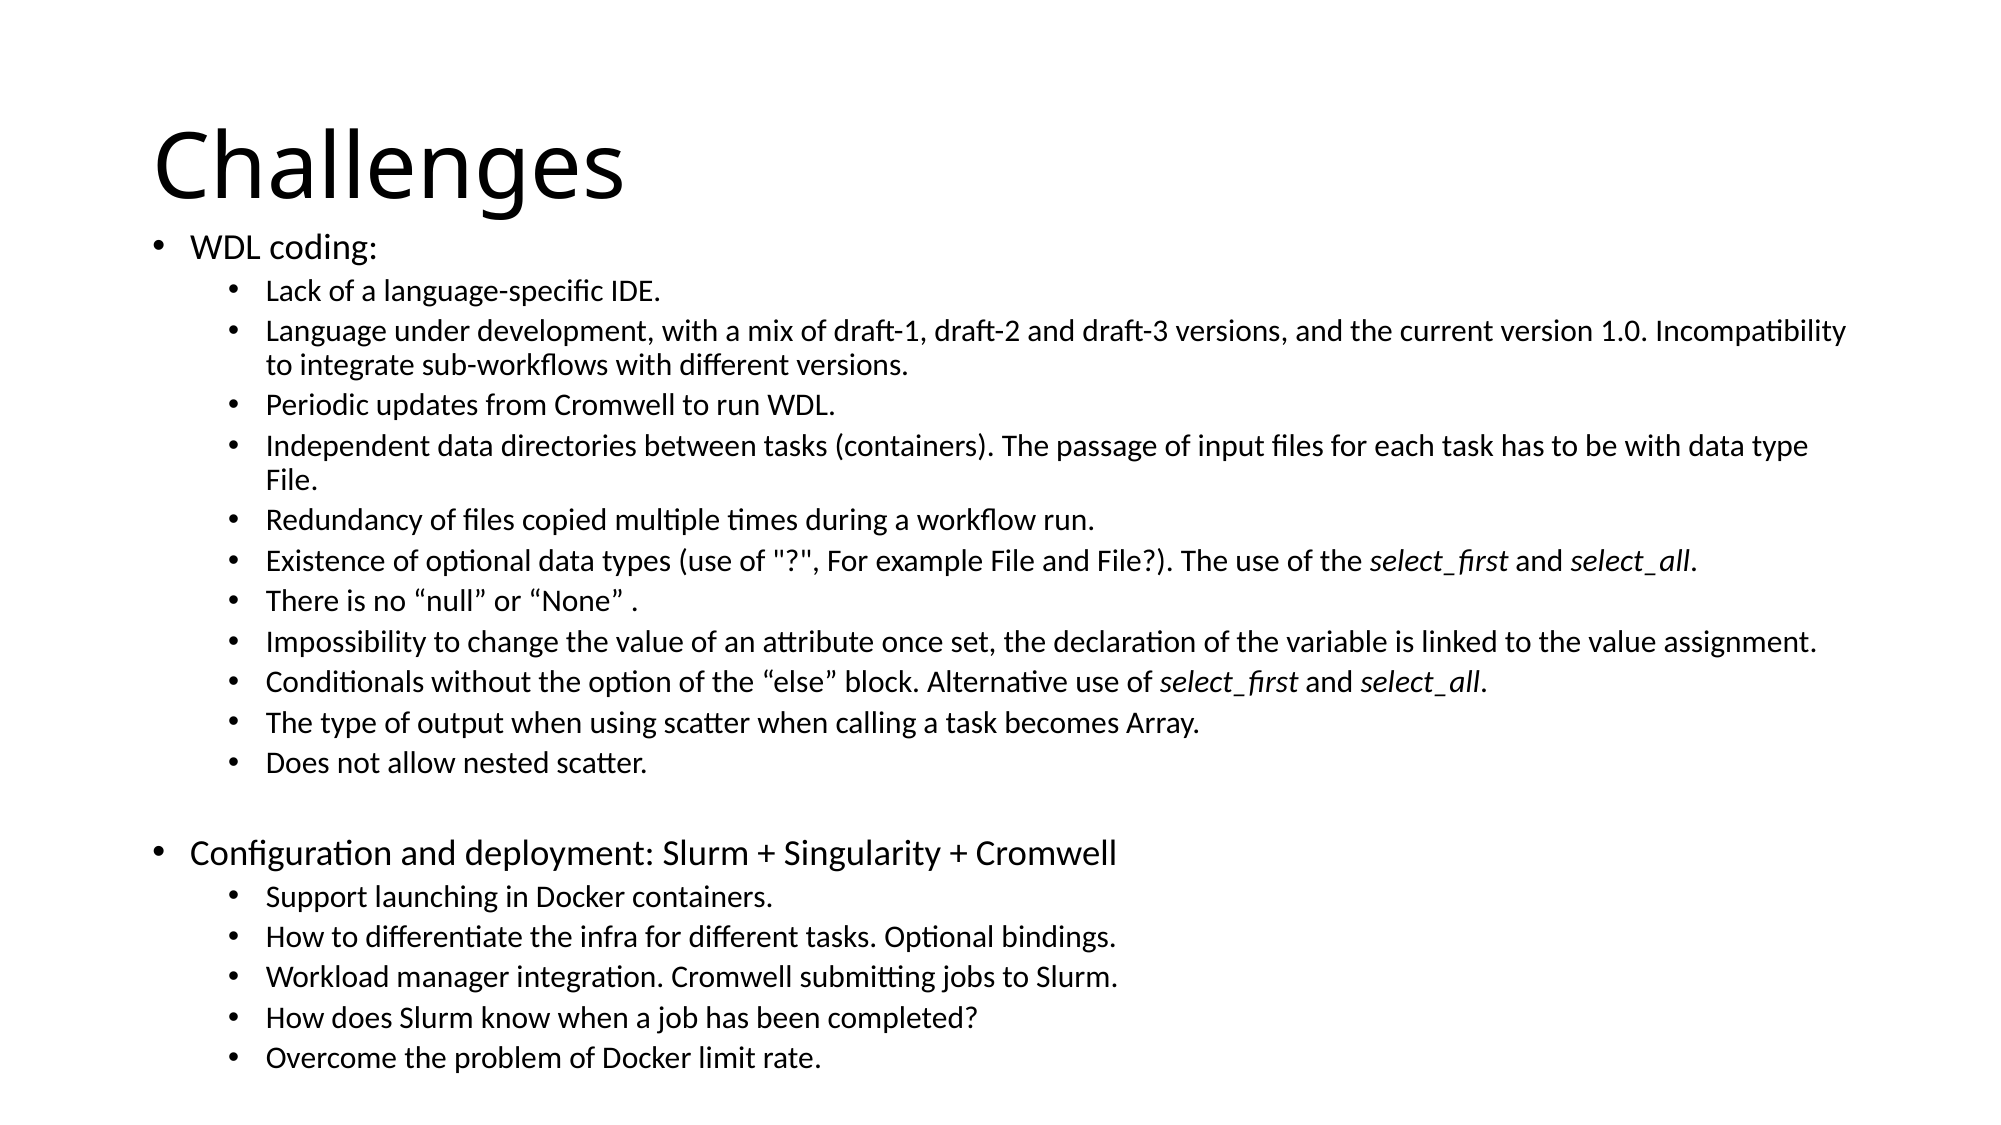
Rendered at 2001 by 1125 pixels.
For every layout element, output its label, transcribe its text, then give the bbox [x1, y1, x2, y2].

title Challenges [137, 59, 1863, 220]
list WDL coding: Lack of a language-specific IDE. Language under development, with a mix of draft-1, draft-2 and draft-3 versions, and the current version 1.0. Incompatibility to integrate sub-workflows with different versions. Periodic updates from Cromwell to run WDL. Independent data directories between tasks (containers). The passage of input files for each task has to be with data type File. Redundancy of files copied multiple times during a workflow run. Existence of optional data types (use of "?", For example File and File?). The use of the select_first and select_all. There is no “null” or “None” . Impossibility to change the value of an attribute once set, the declaration of the variable is linked to the value assignment. Conditionals without the option of the “else” block. Alternative use of select_first and select_all. The type of output when using scatter when calling a task becomes Array. Does not allow nested scatter. Configuration and deployment: Slurm + Singularity + Cromwell Support launching in Docker containers. How to differentiate the infra for different tasks. Optional bindings. Workload manager integration. Cromwell submitting jobs to Slurm. How does Slurm know when a job has been completed? Overcome the problem of Docker limit rate. [137, 220, 1863, 1125]
